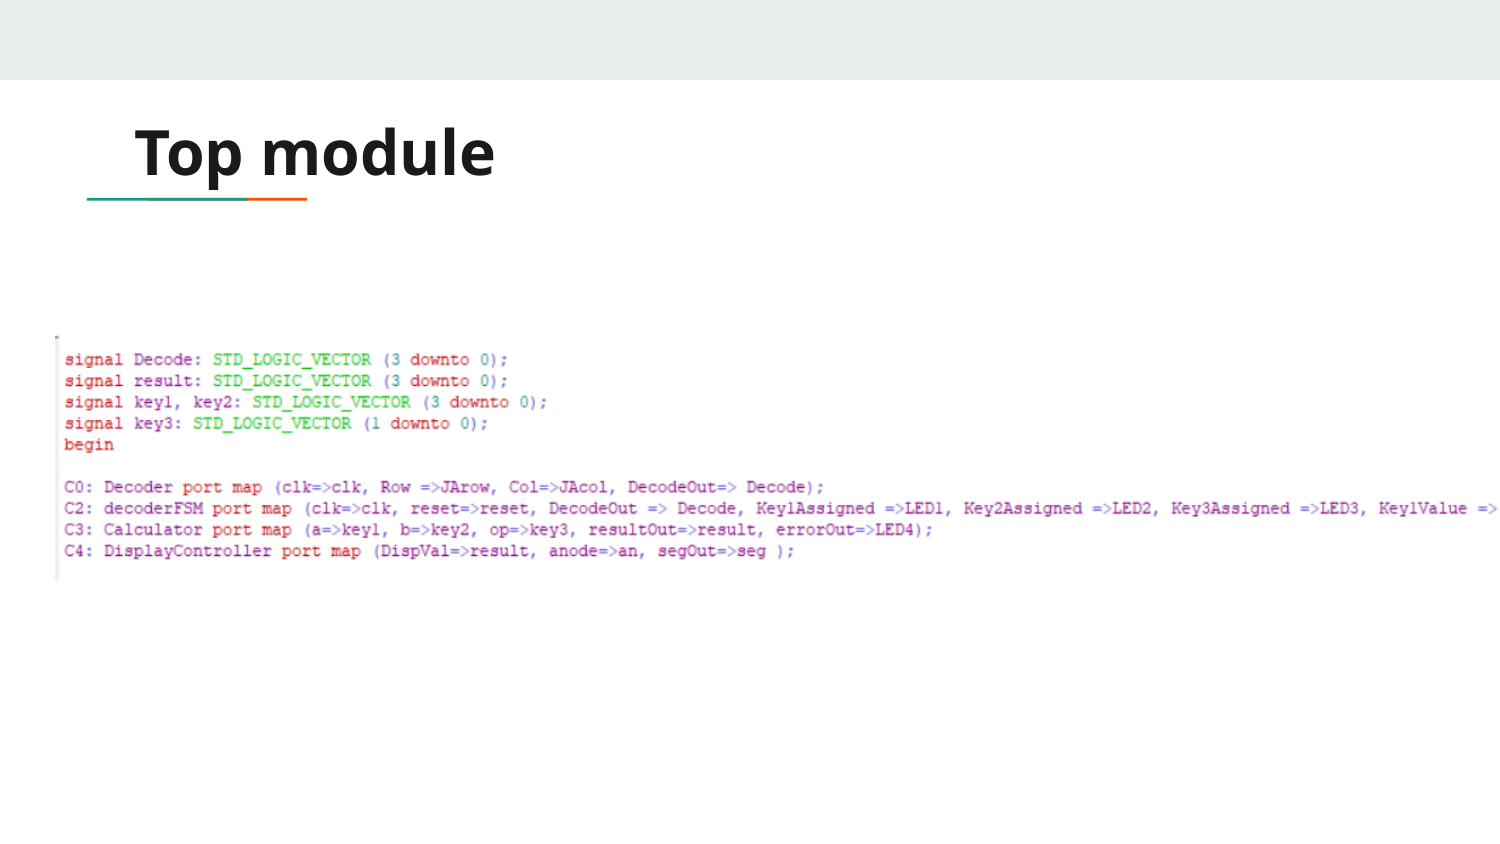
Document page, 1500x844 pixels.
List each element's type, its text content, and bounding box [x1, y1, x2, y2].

title Top module [119, 98, 1381, 186]
picture [54, 334, 1500, 582]
